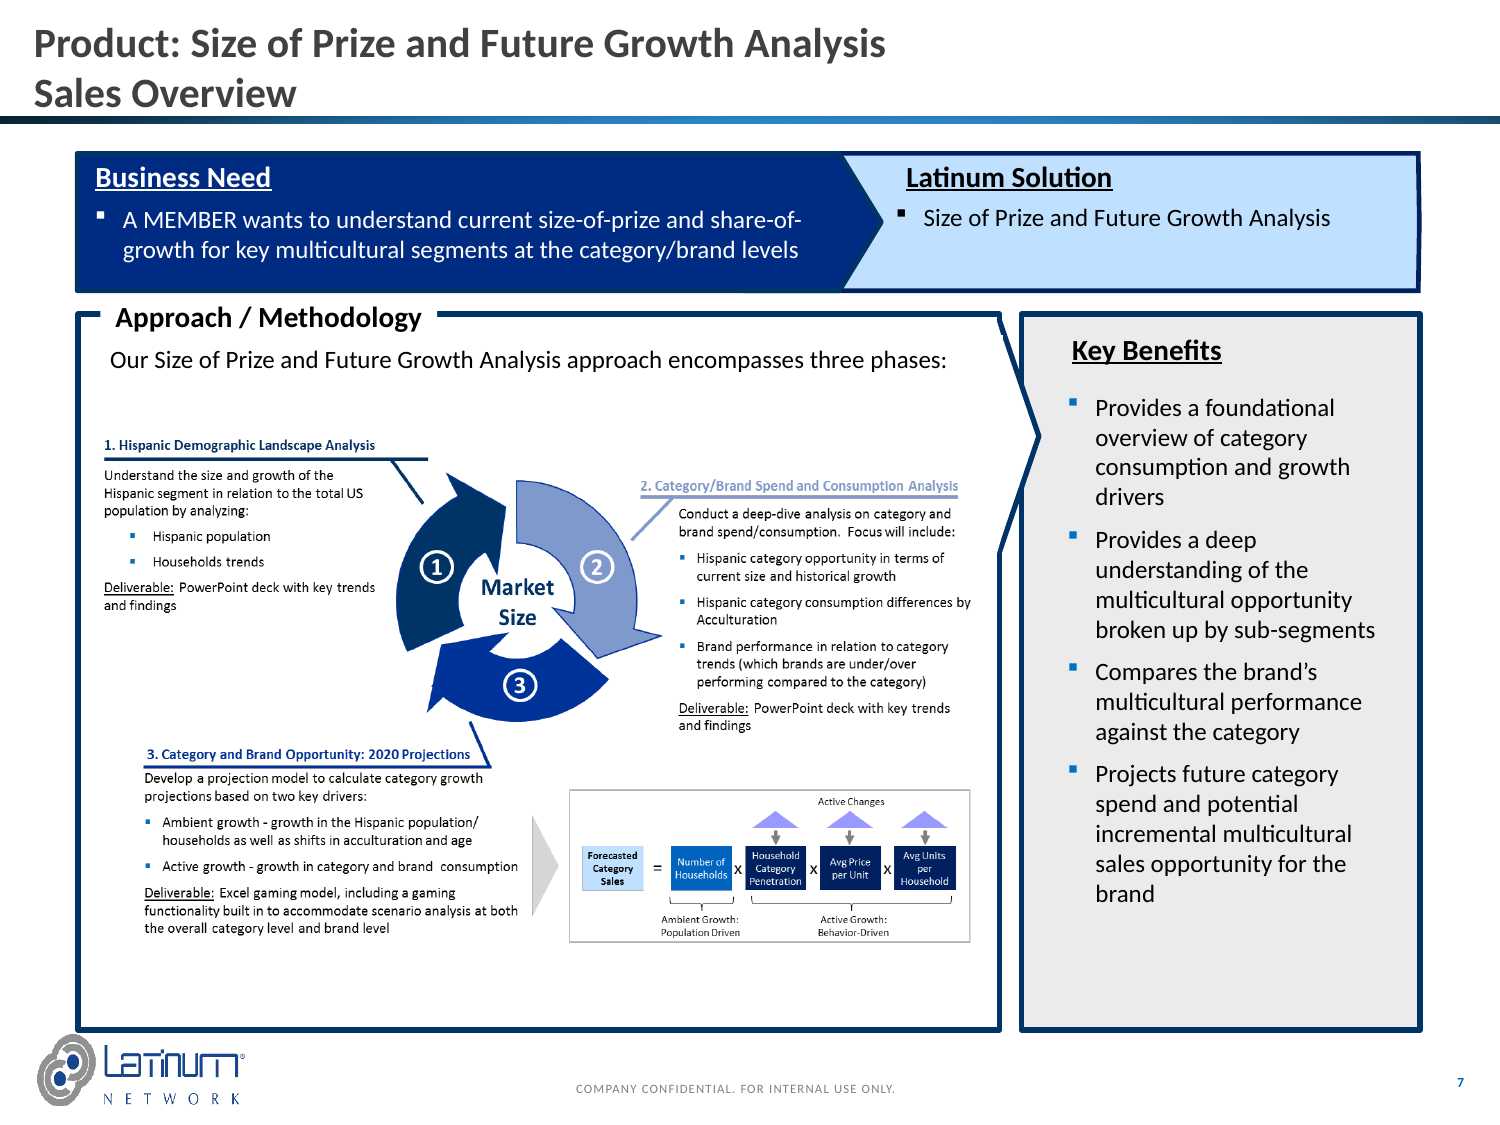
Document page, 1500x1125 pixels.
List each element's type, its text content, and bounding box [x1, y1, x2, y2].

picture [1119, 116, 1500, 124]
title Product: Size of Prize and Future Growth Analysis Sales Overview [18, 7, 1119, 125]
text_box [992, 502, 1009, 556]
picture [0, 116, 18, 124]
slide_number 7 [1337, 1052, 1480, 1113]
text_box [840, 153, 1420, 291]
footer COMPANY CONFIDENTIAL. FOR INTERNAL USE ONLY. [367, 1058, 1105, 1119]
text_box Approach / Methodology [100, 298, 438, 341]
text_box Latinum Solution [891, 158, 1128, 194]
text_box Key Benefits [1057, 331, 1238, 374]
text_box [1021, 313, 1421, 1031]
text_box [77, 313, 1000, 1031]
picture [37, 1034, 245, 1106]
text_box Business Need [80, 158, 287, 196]
text_box A MEMBER wants to understand current size-of-prize and share-of-growth for key multicultural segments at the category/brand levels [80, 196, 852, 271]
text_box Provides a foundational overview of category consumption and growth drivers Provides a deep understanding of the multicultural opportunity broken up by sub-segments Compares the brand’s multicultural performance against the category Projects future category spend and potential incremental multicultural sales opportunity for the brand [1052, 383, 1413, 916]
text_box [77, 153, 880, 291]
text_box Our Size of Prize and Future Growth Analysis approach encompasses three phases: [110, 341, 971, 386]
text_box Size of Prize and Future Growth Analysis [880, 194, 1414, 270]
picture [94, 430, 983, 947]
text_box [993, 319, 1008, 364]
text_box [1003, 363, 1039, 510]
table_cell 0 [89, 435, 1000, 957]
